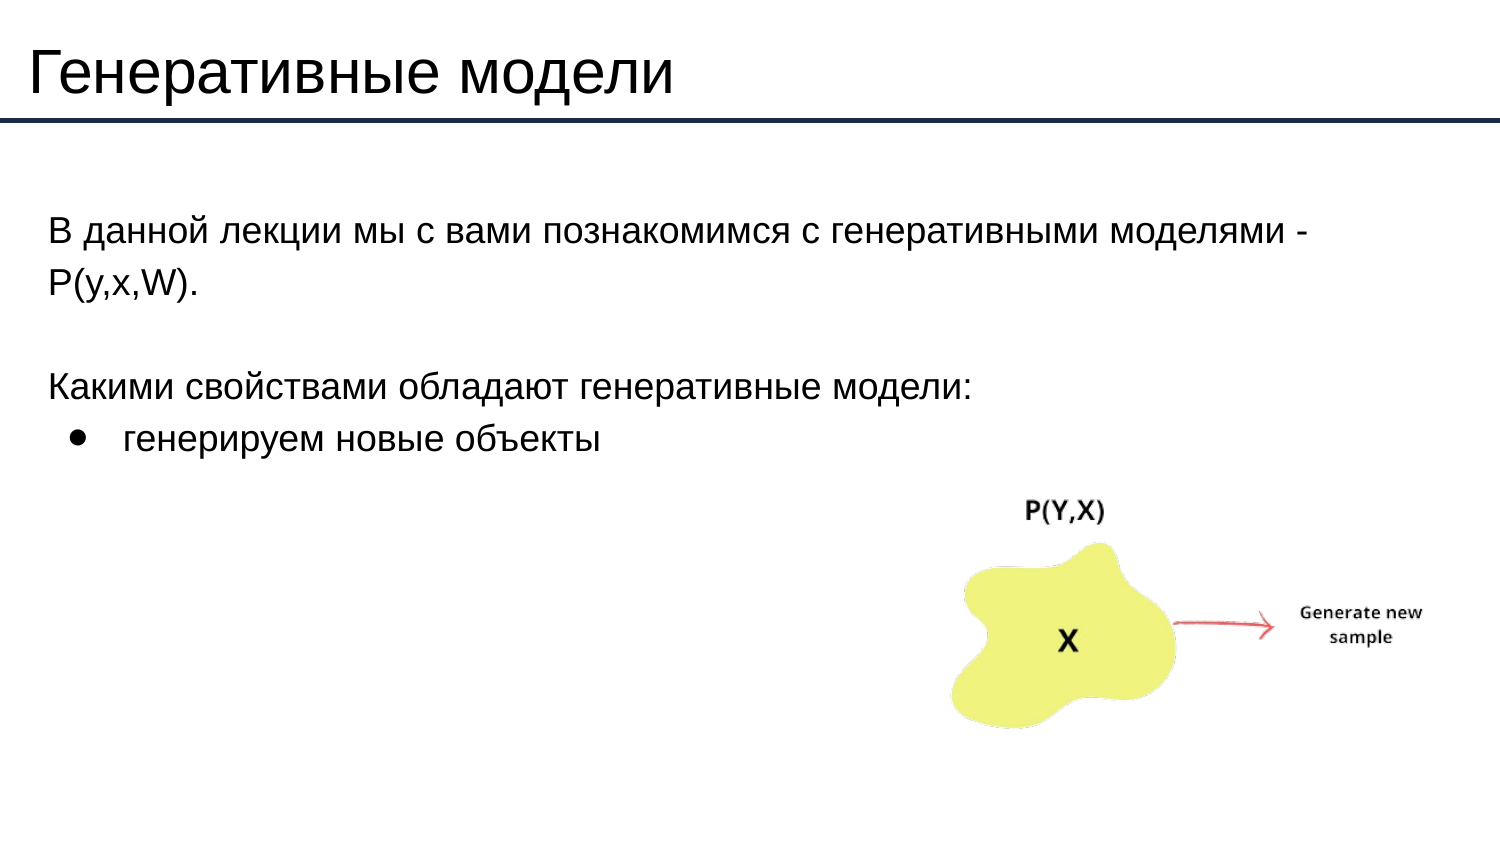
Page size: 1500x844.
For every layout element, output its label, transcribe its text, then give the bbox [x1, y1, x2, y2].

picture [855, 405, 1500, 844]
text_box В данной лекции мы с вами познакомимся с генеративными моделями - P(y,x,W). Какими свойствами обладают генеративные модели: генерируем новые объекты [32, 184, 1365, 681]
text_box Генеративные модели [13, 0, 1412, 118]
